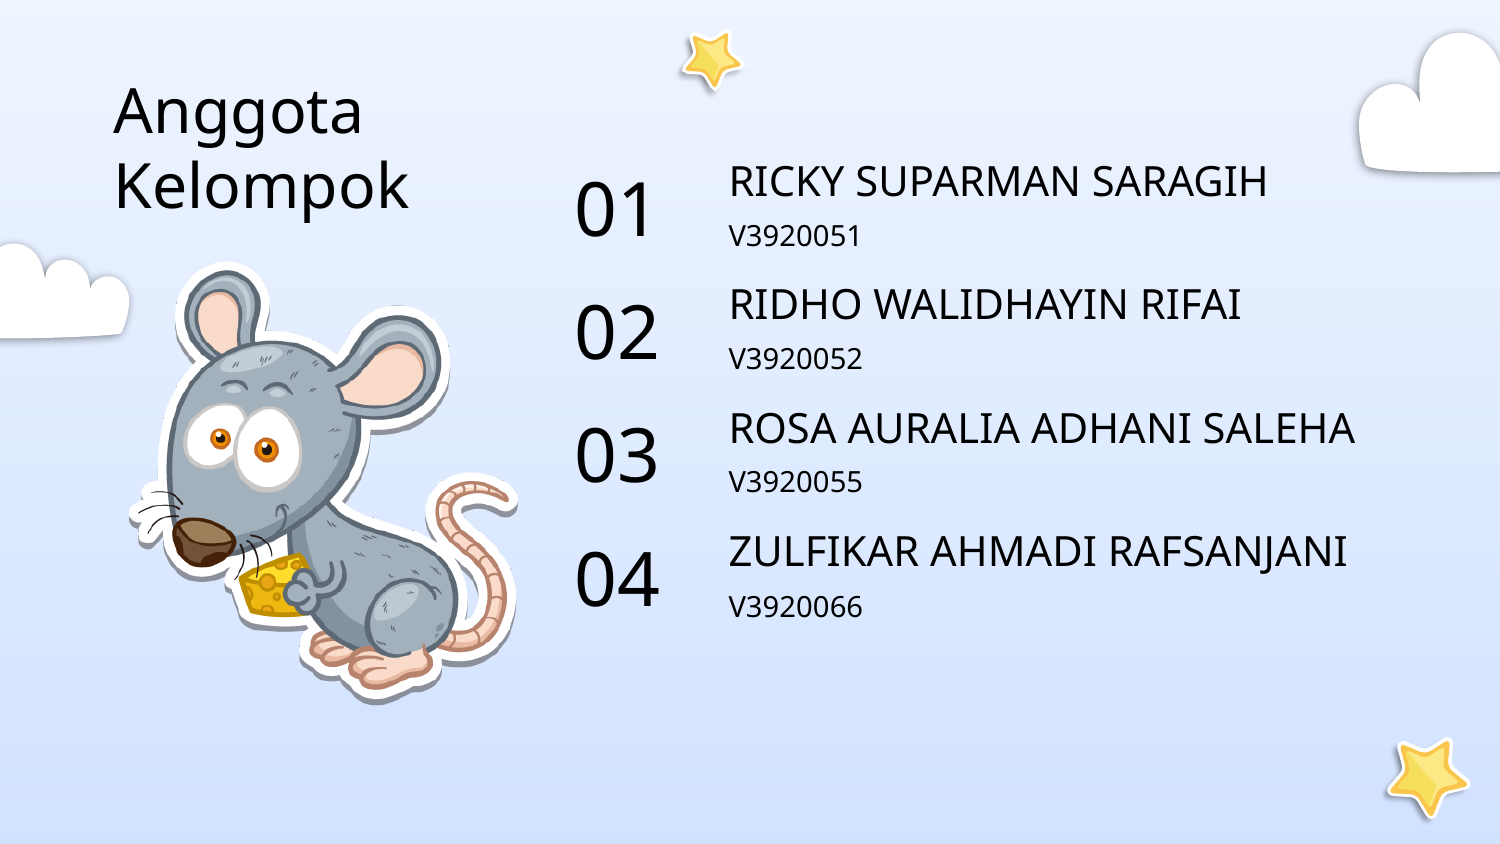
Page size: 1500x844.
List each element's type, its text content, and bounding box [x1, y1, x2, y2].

title 04 [627, 516, 708, 612]
title ROSA AURALIA ADHANI SALEHA [713, 386, 1417, 453]
picture [76, 193, 622, 768]
title ZULFIKAR AHMADI RAFSANJANI [713, 510, 1417, 577]
title 02 [627, 269, 708, 365]
subtitle V3920052 [713, 325, 1384, 386]
title RIDHO WALIDHAYIN RIFAI [713, 262, 1342, 325]
subtitle V3920051 [713, 202, 1384, 269]
title RICKY SUPARMAN SARAGIH [713, 139, 1354, 202]
title 03 [627, 392, 708, 488]
subtitle V3920066 [713, 573, 1384, 640]
title Anggota Kelompok [98, 56, 601, 191]
subtitle V3920055 [713, 448, 1384, 510]
title 01 [601, 145, 708, 241]
